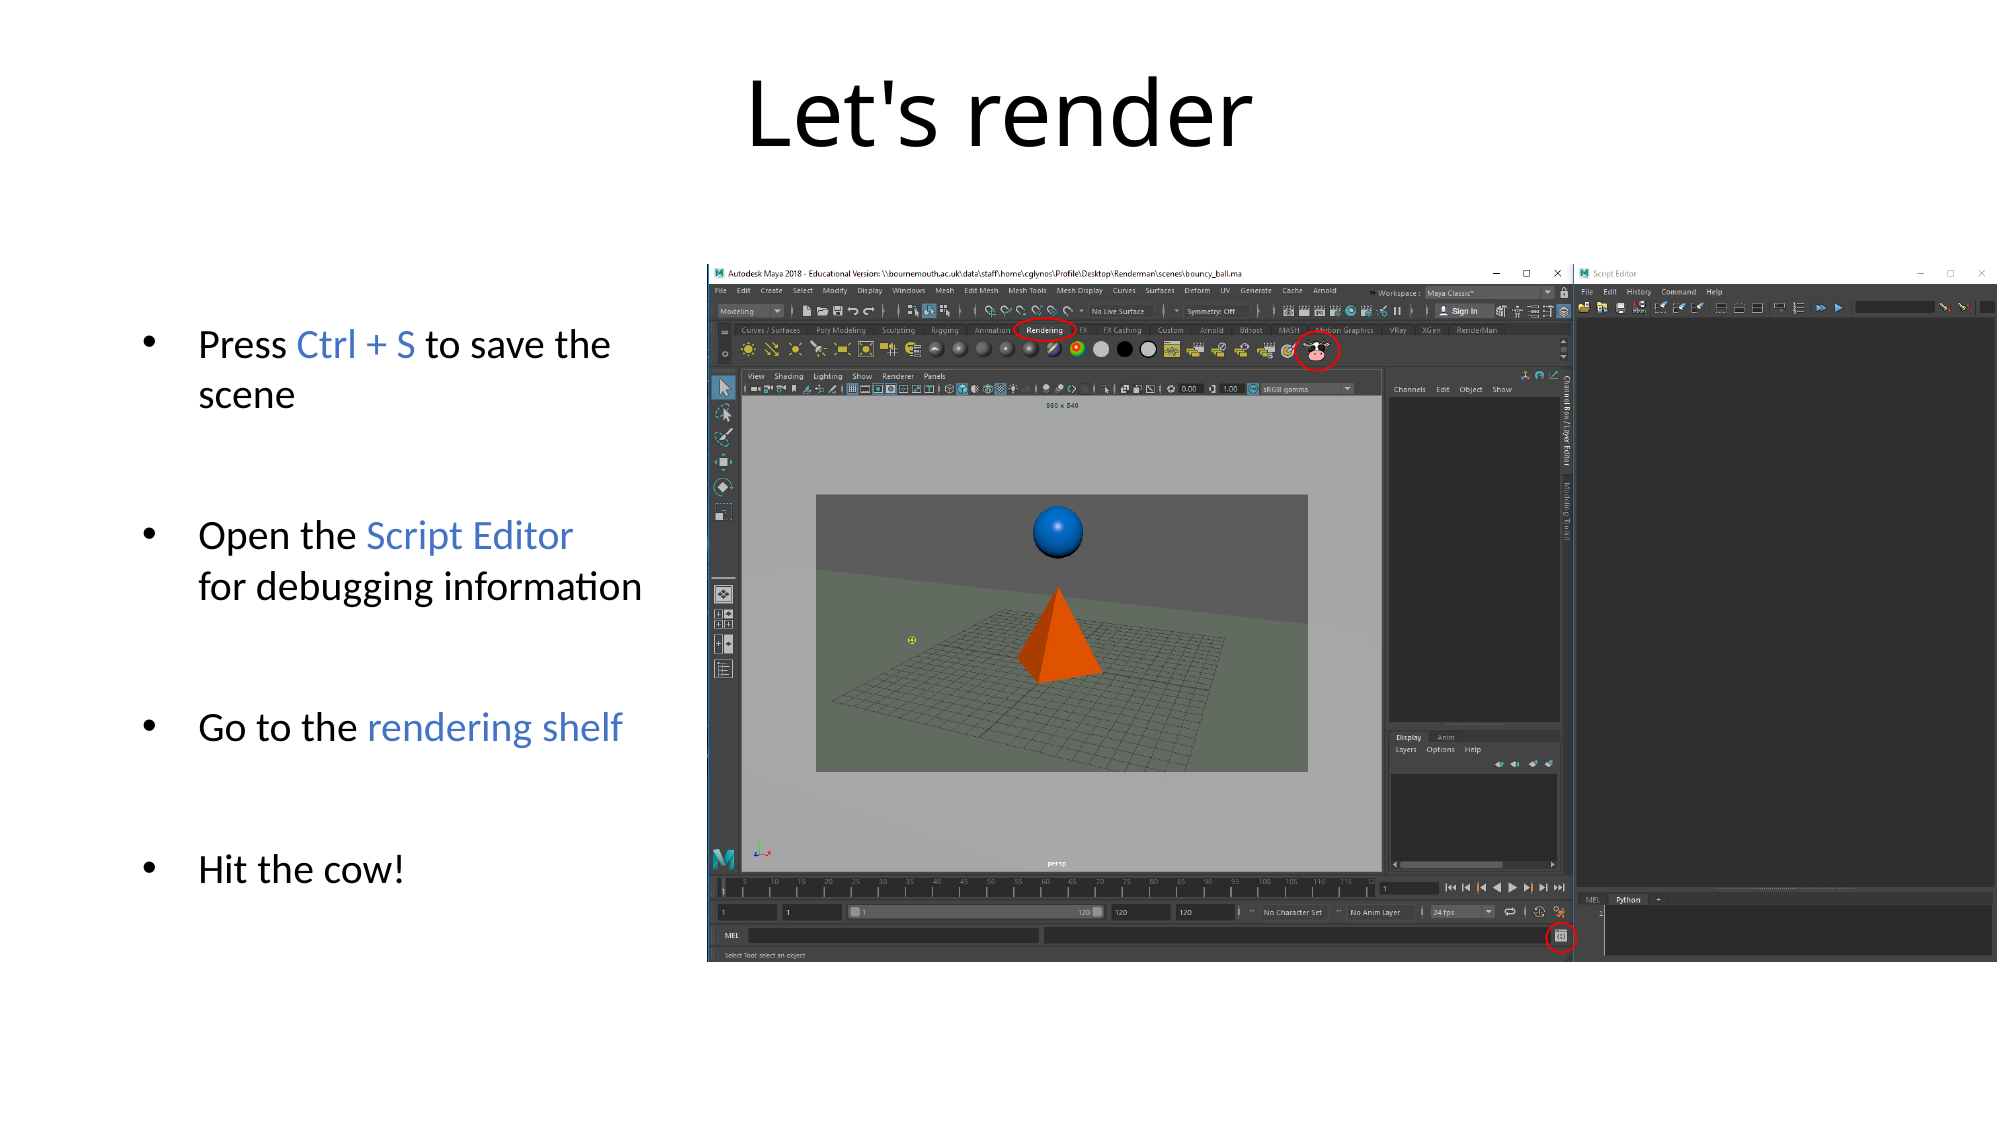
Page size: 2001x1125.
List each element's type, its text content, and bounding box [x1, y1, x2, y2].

picture [707, 264, 1997, 962]
text_box Let's render [0, 0, 2000, 234]
list Press Ctrl + S to save the scene Open the Script Editor for debugging information Go to the rendering shelf Hit the cow! [127, 309, 707, 928]
